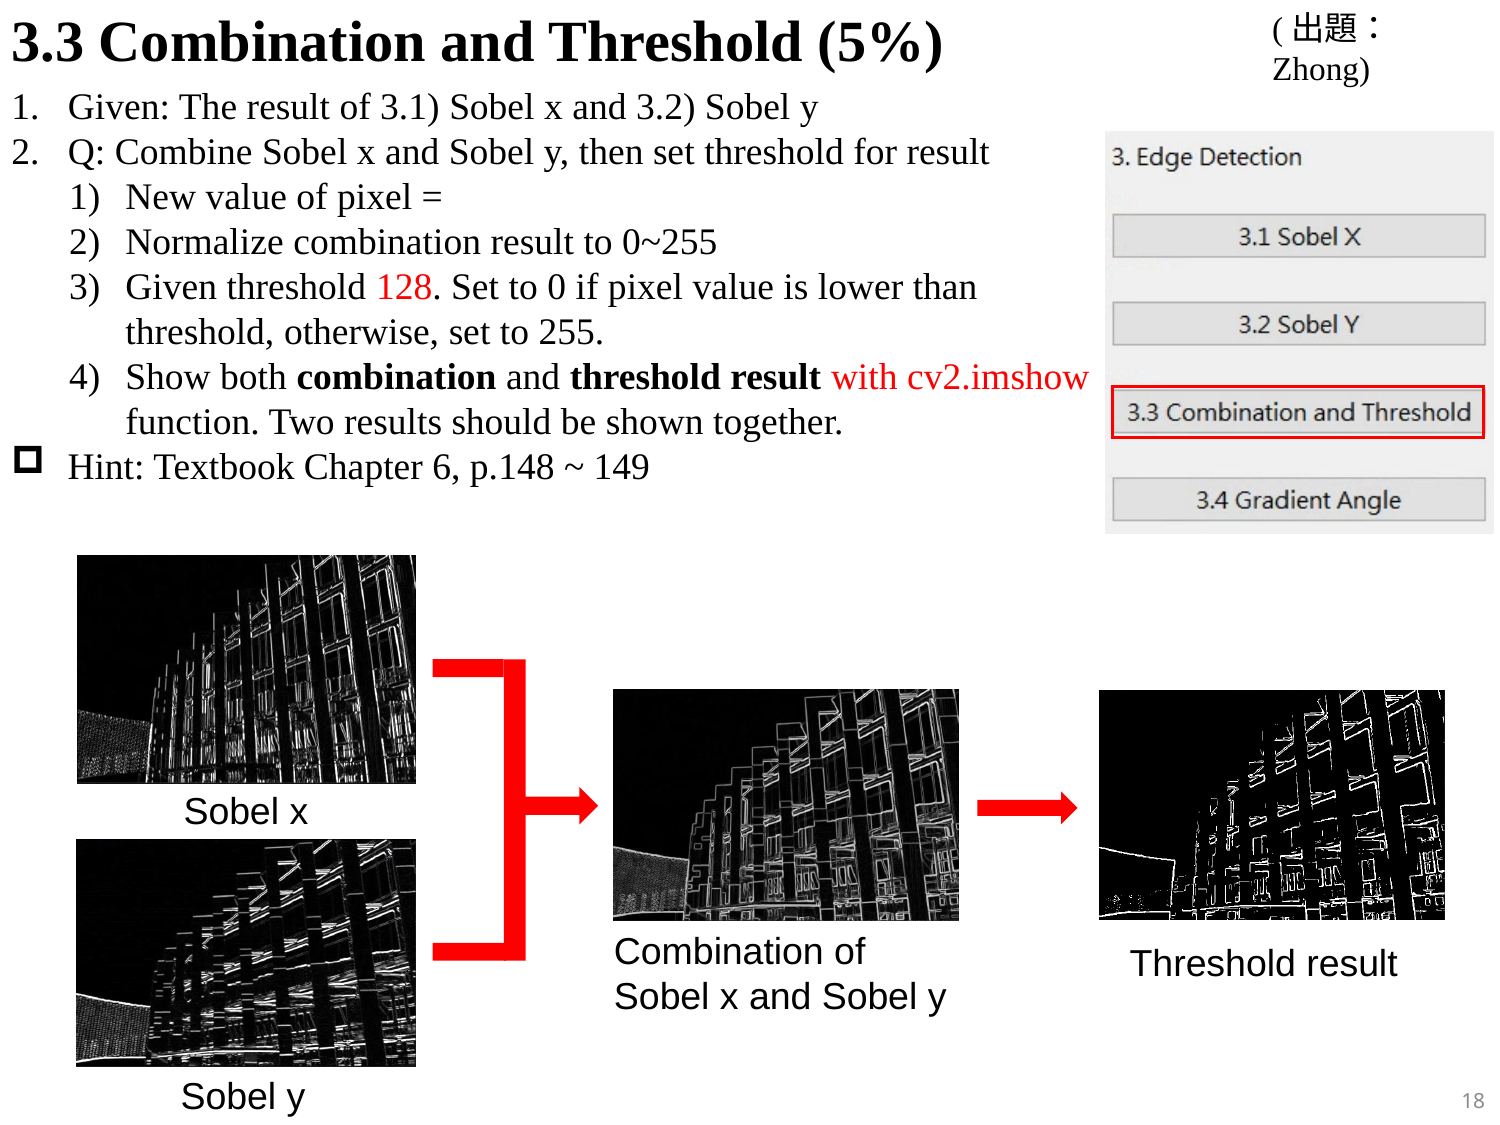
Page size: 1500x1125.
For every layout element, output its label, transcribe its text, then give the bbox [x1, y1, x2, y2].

text_box [977, 791, 1078, 825]
text_box Sobel y [165, 1068, 321, 1125]
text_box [432, 659, 597, 961]
picture [77, 555, 416, 784]
picture [1105, 131, 1494, 534]
text_box 18 [1162, 1079, 1500, 1125]
text_box Threshold result [1114, 932, 1413, 992]
text_box Combination of Sobel x and Sobel y [599, 919, 968, 1025]
picture [613, 689, 959, 921]
text_box Sobel x [168, 784, 324, 839]
picture [76, 839, 416, 1068]
picture [1099, 690, 1445, 920]
text_box (出題：Zhong) [1257, 0, 1500, 95]
text_box 3.3 Combination and Threshold (5%) [0, 0, 1257, 77]
